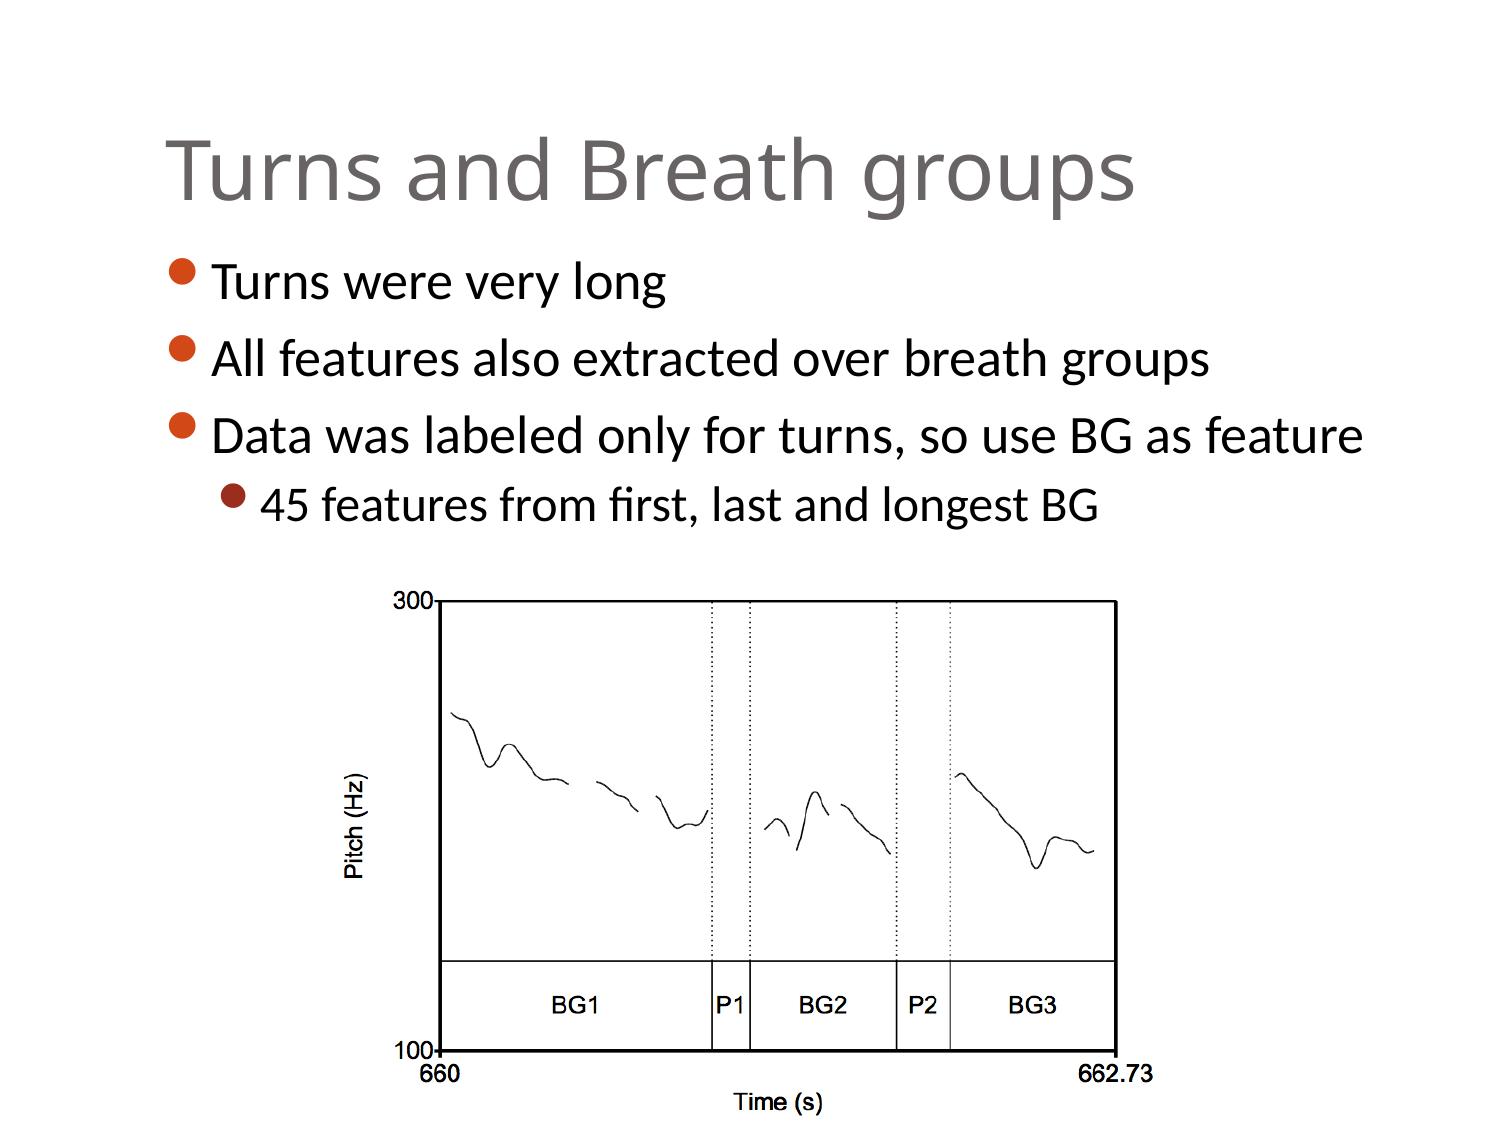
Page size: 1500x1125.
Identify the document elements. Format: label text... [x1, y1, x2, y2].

title Turns and Breath groups [149, 44, 1426, 233]
list Turns were very long All features also extracted over breath groups Data was labeled only for turns, so use BG as feature 45 features from first, last and longest BG [149, 237, 1426, 988]
picture [324, 569, 1176, 1125]
